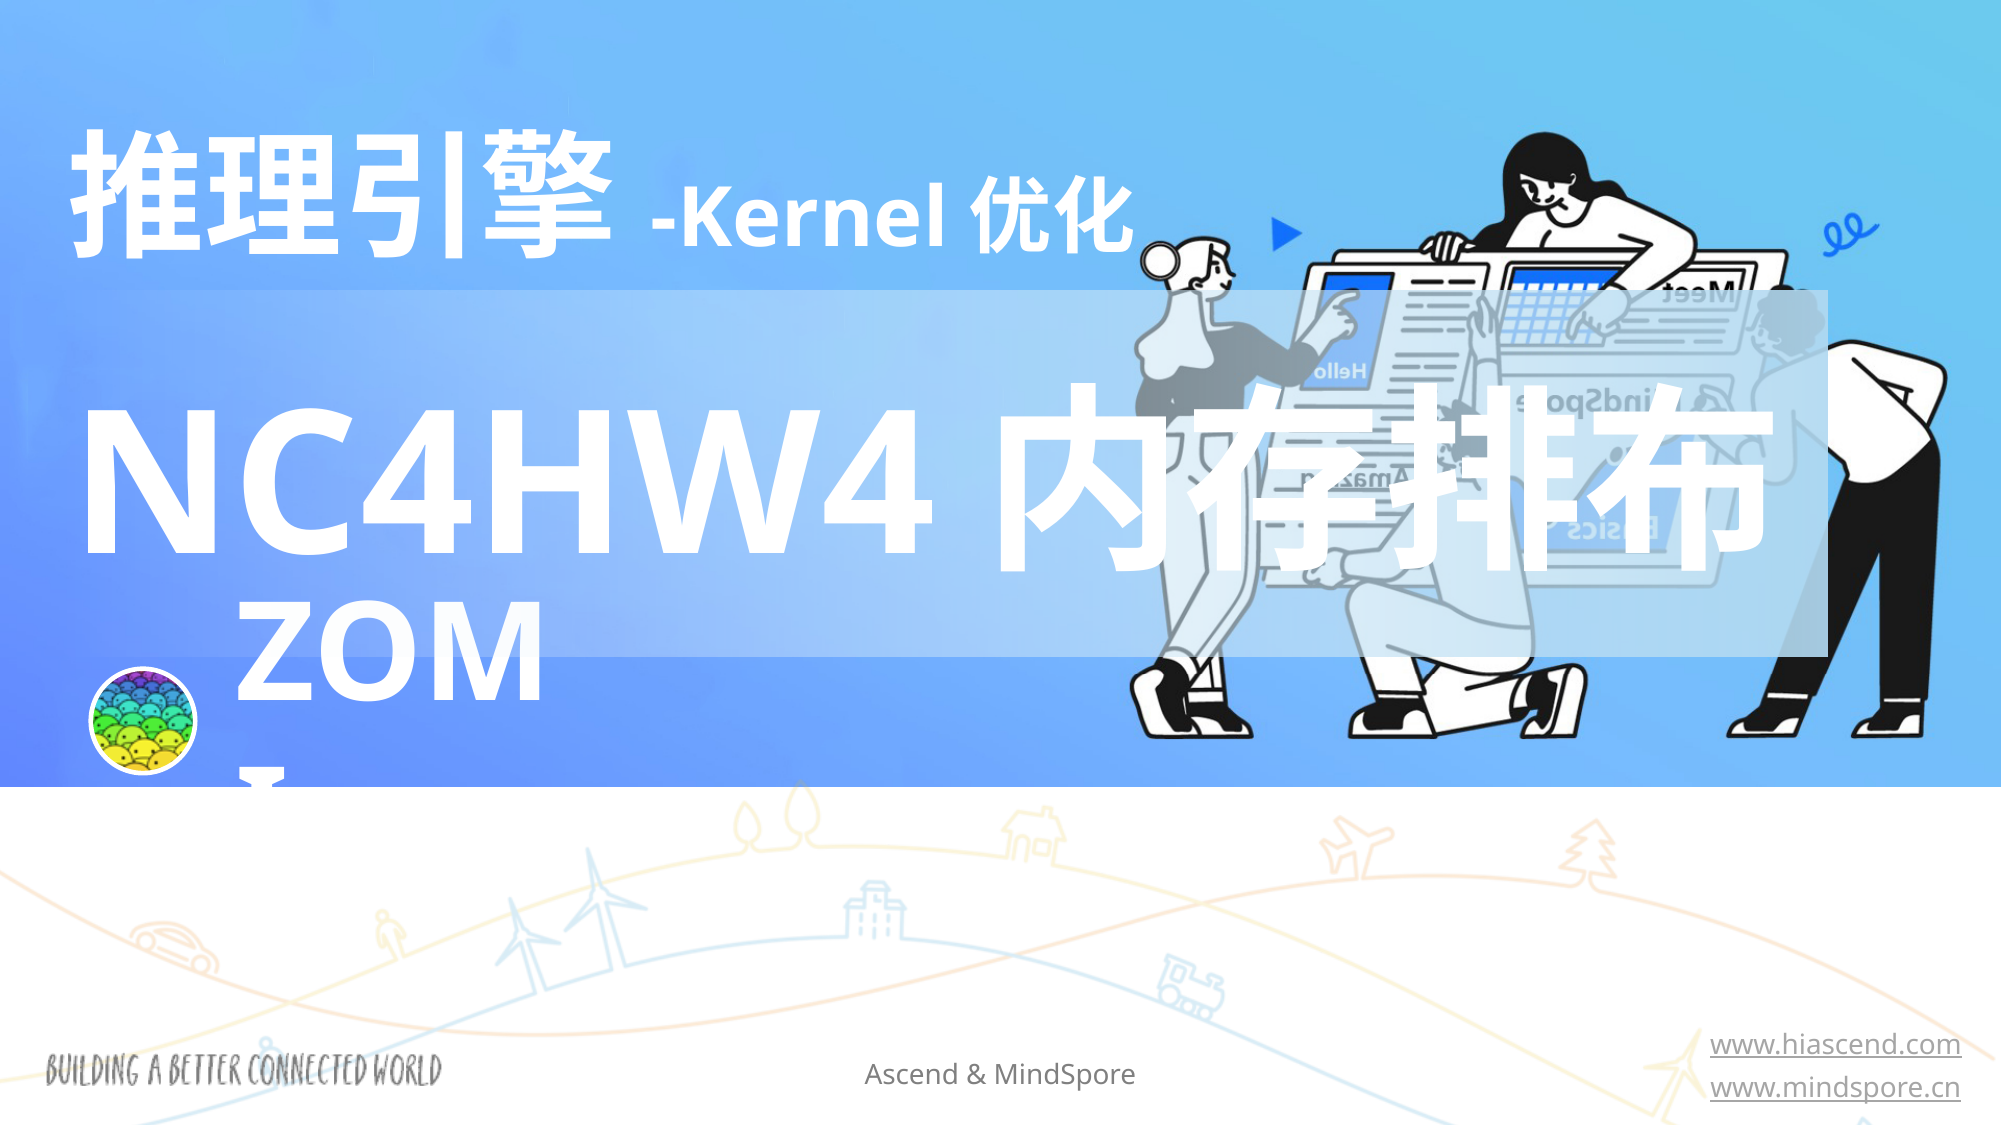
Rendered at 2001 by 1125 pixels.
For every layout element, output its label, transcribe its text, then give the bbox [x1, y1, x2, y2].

title 推理引擎-Kernel优化 [52, 113, 1485, 271]
subtitle ZOMI [220, 668, 568, 787]
picture [23, 1032, 468, 1114]
picture [0, 0, 2001, 787]
text_box NC4HW4内存排布 [55, 290, 1828, 657]
